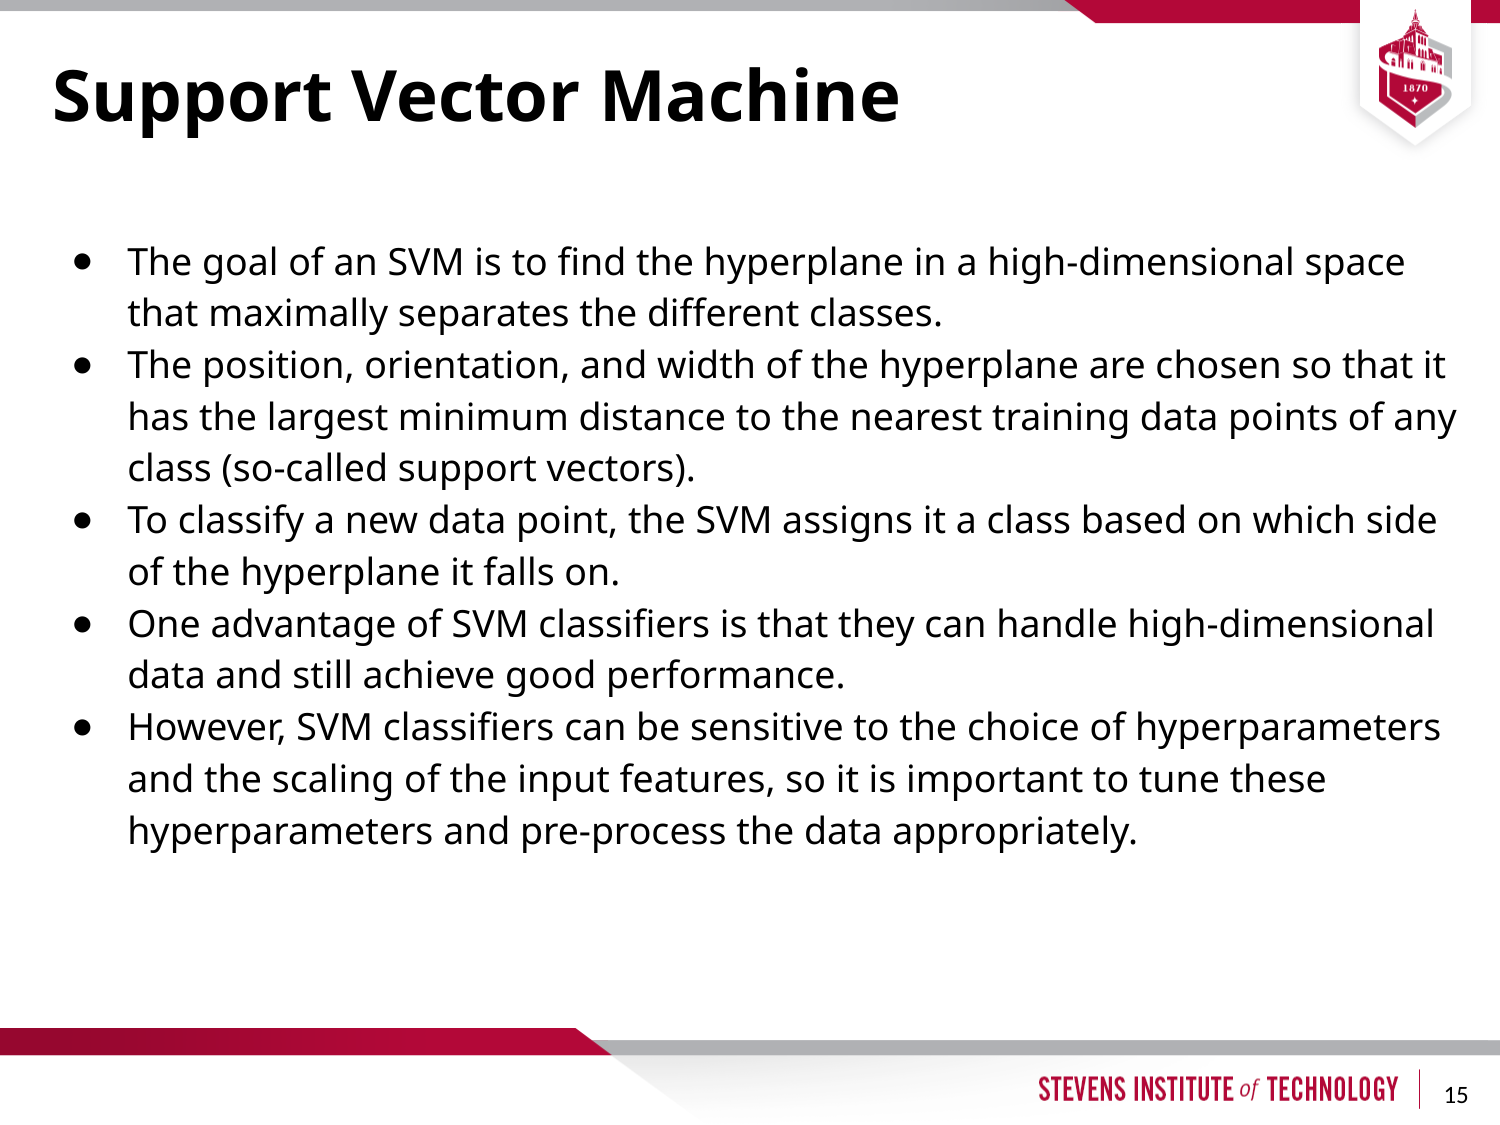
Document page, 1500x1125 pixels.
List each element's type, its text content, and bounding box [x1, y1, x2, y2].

list The goal of an SVM is to find the hyperplane in a high-dimensional space that maximally separates the different classes. The position, orientation, and width of the hyperplane are chosen so that it has the largest minimum distance to the nearest training data points of any class (so-called support vectors). To classify a new data point, the SVM assigns it a class based on which side of the hyperplane it falls on. One advantage of SVM classifiers is that they can handle high-dimensional data and still achieve good performance. However, SVM classifiers can be sensitive to the choice of hyperparameters and the scaling of the input features, so it is important to tune these hyperparameters and pre-process the data appropriately. [37, 153, 1474, 1013]
picture [0, 0, 1500, 160]
title Support Vector Machine [37, 43, 1338, 152]
slide_number 15 [1428, 1071, 1490, 1108]
picture [0, 1028, 1500, 1125]
